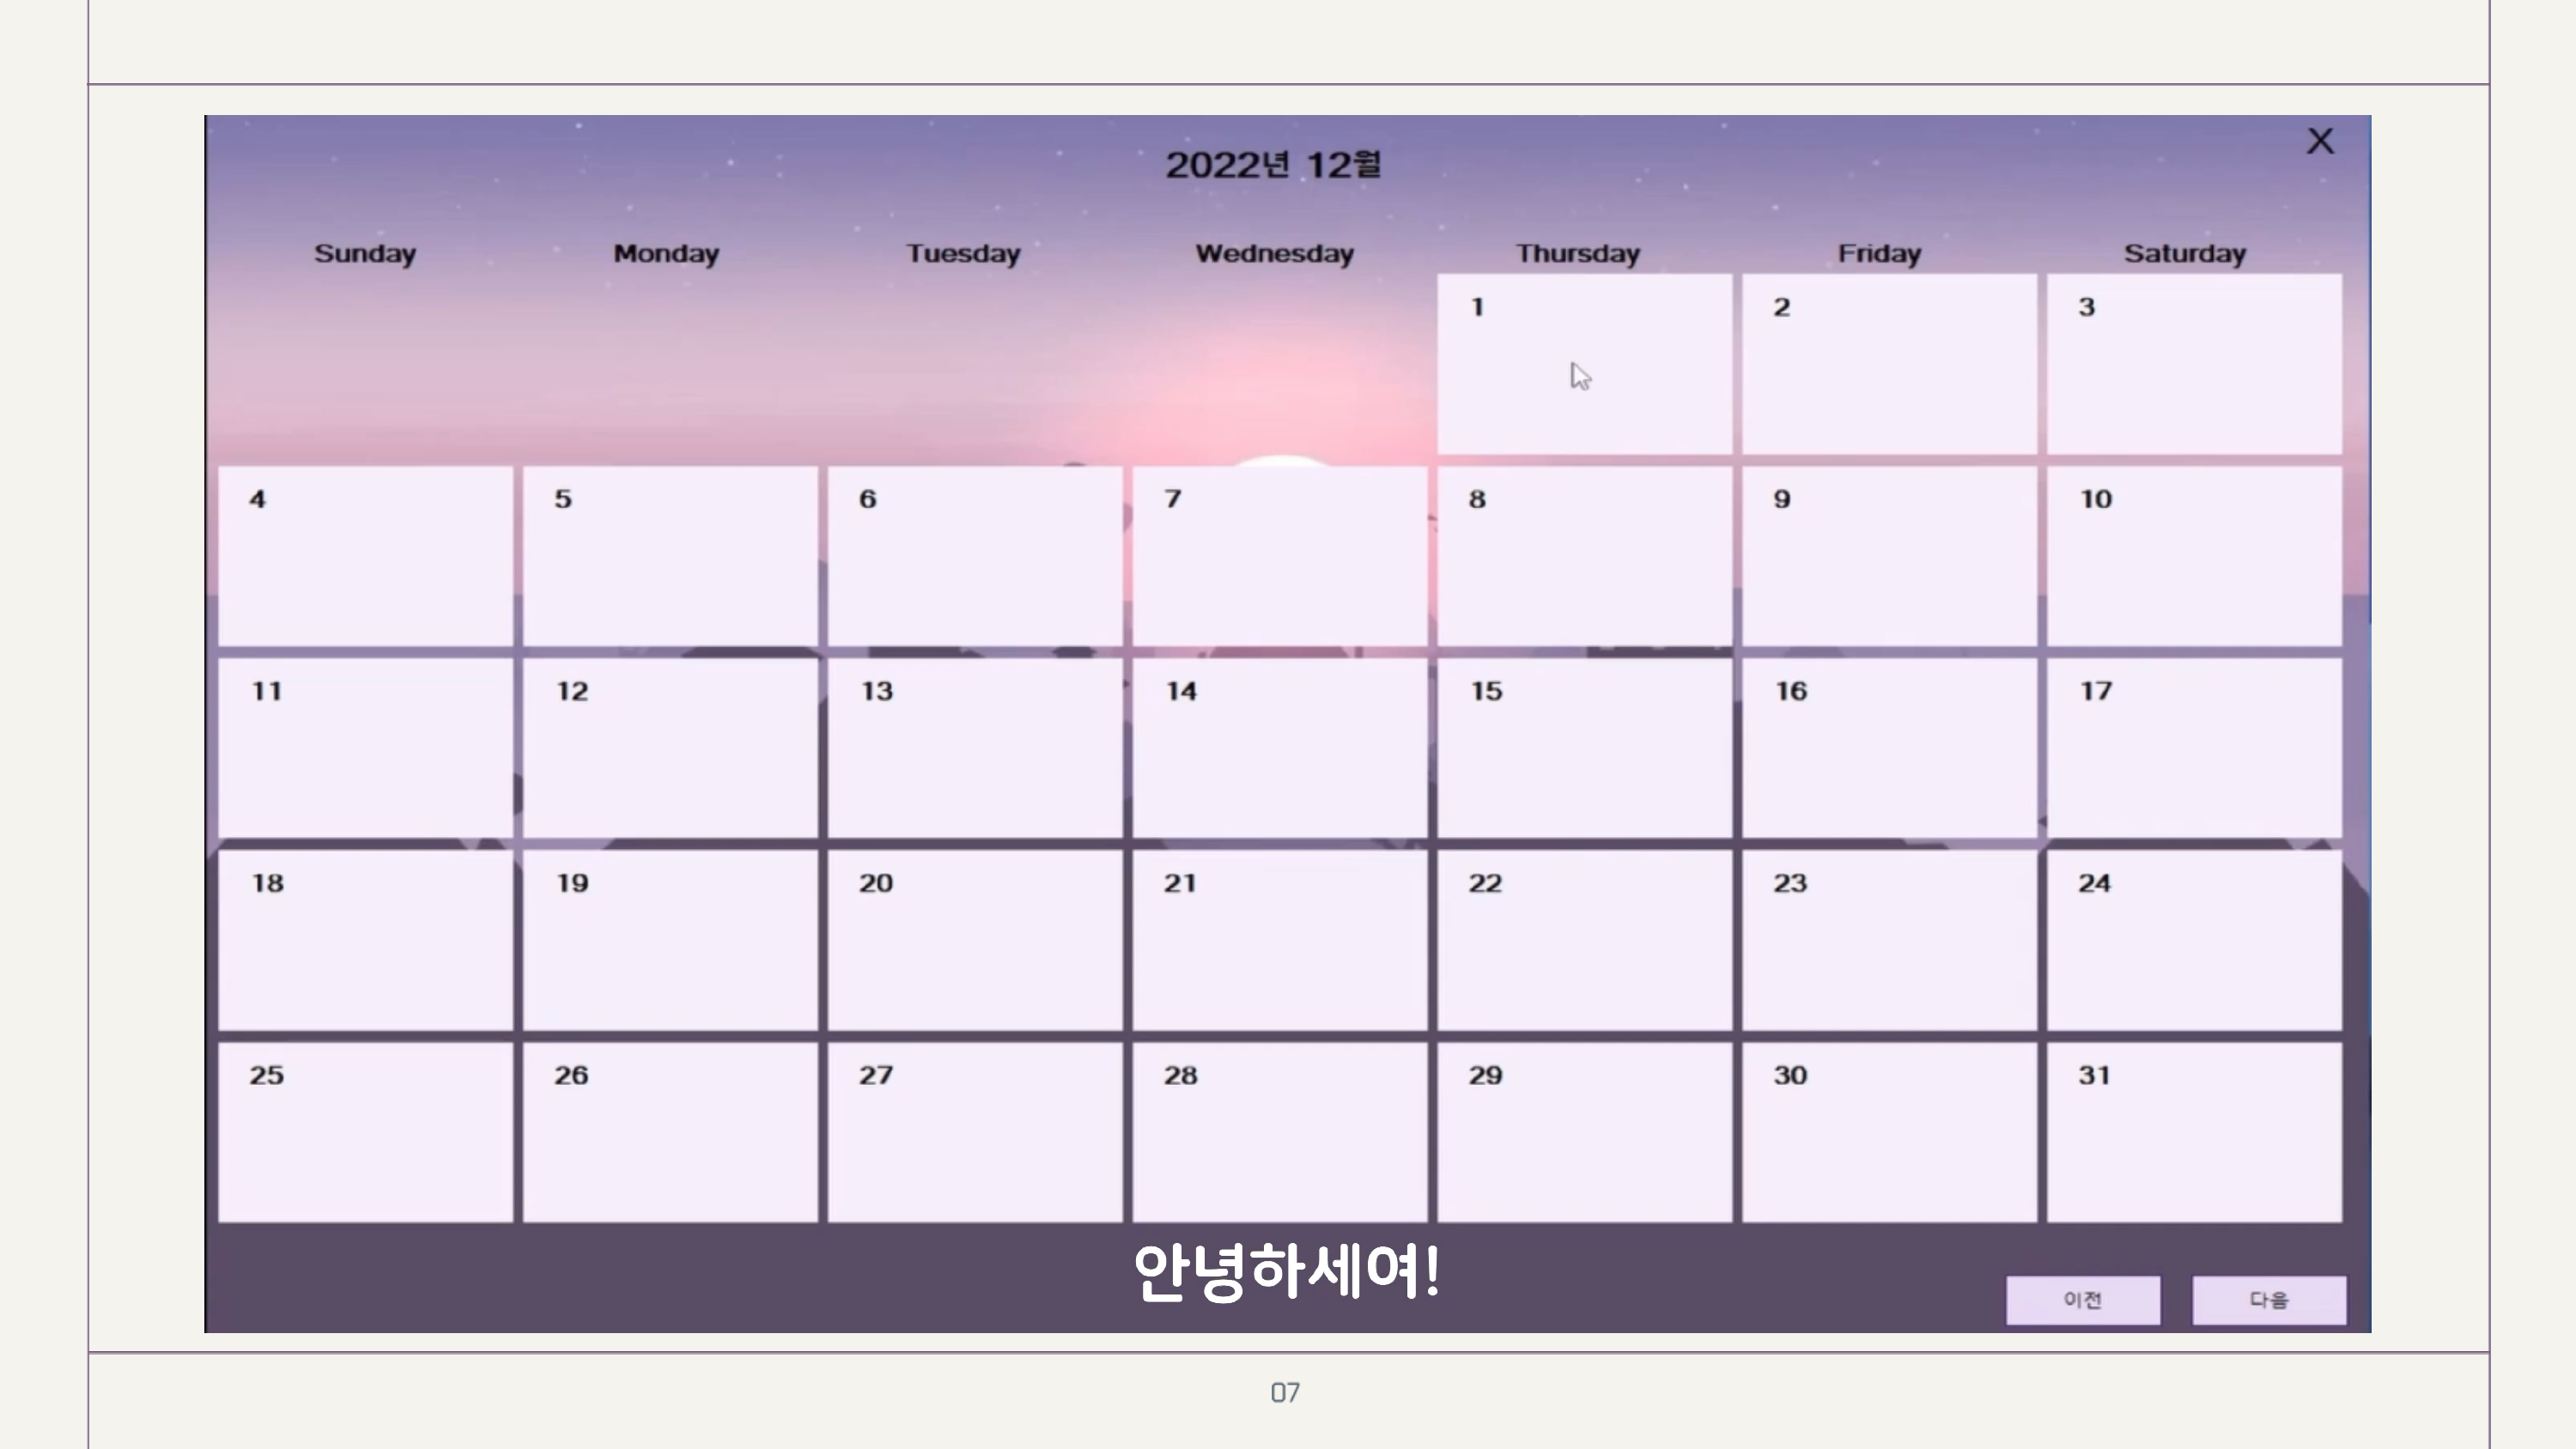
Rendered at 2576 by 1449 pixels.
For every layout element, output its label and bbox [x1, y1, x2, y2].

text_box [87, 0, 2491, 1449]
text_box [204, 114, 2372, 1335]
picture [87, 1370, 1315, 1423]
